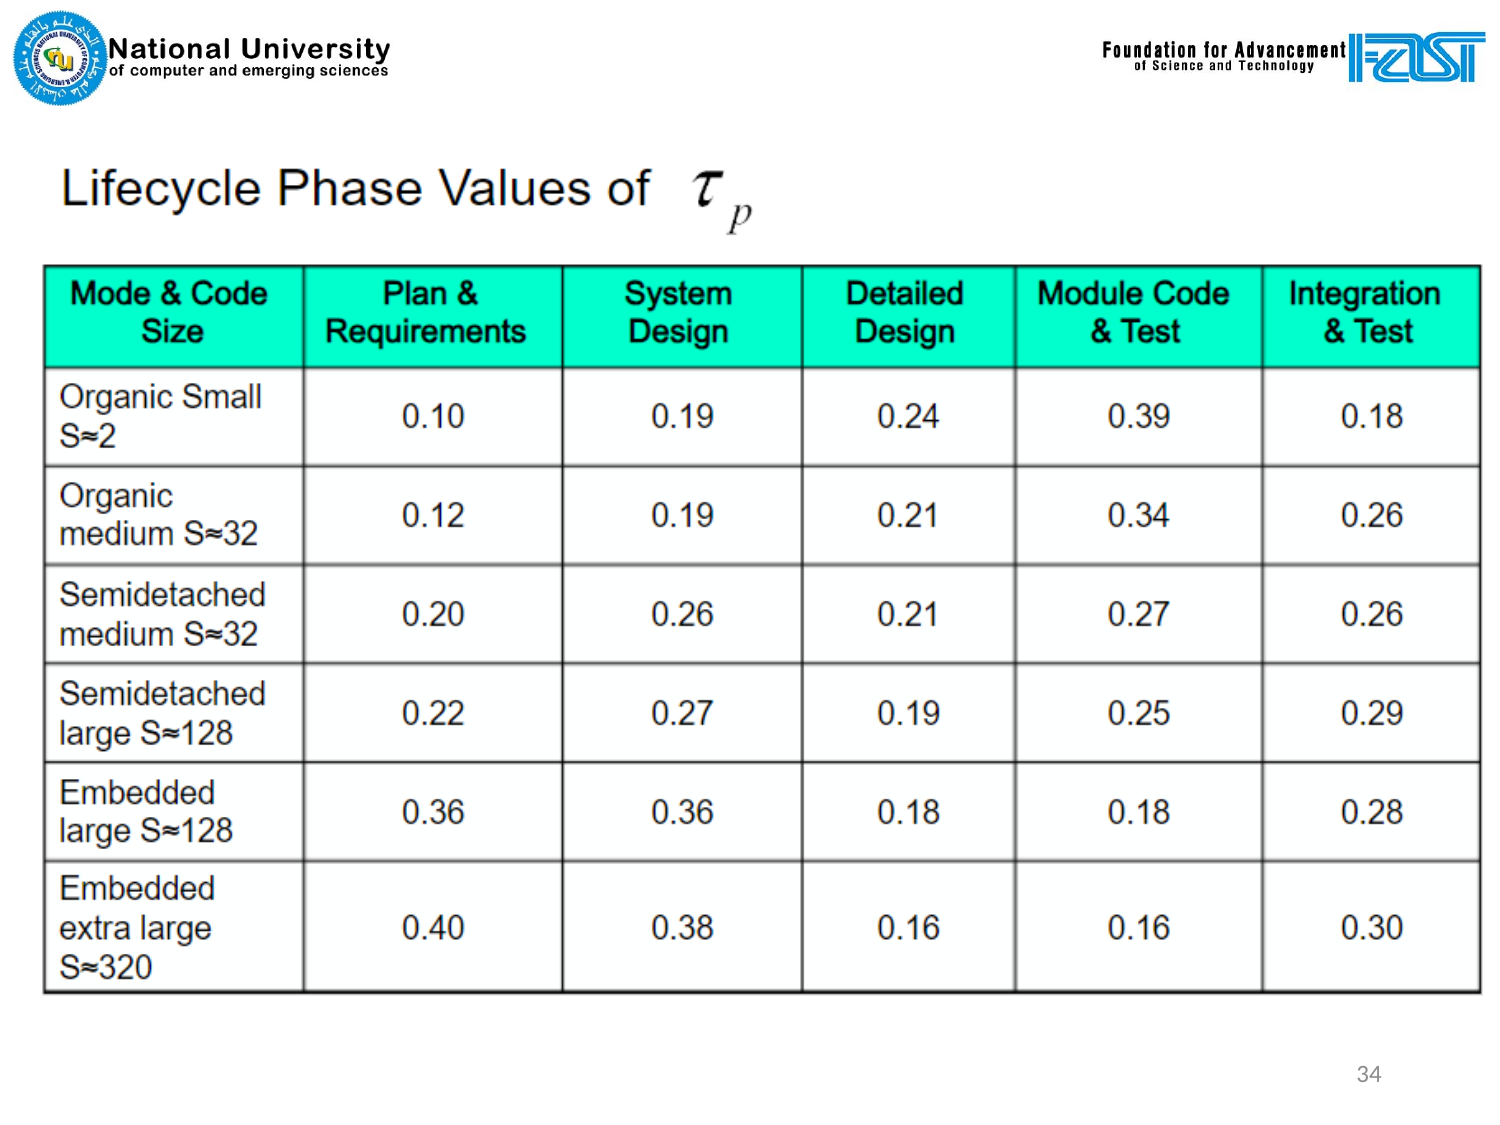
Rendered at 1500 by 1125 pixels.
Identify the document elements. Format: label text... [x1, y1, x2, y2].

slide_number 34 [1059, 1042, 1397, 1103]
picture [12, 10, 394, 106]
picture [1101, 9, 1486, 106]
picture [0, 156, 1488, 1014]
